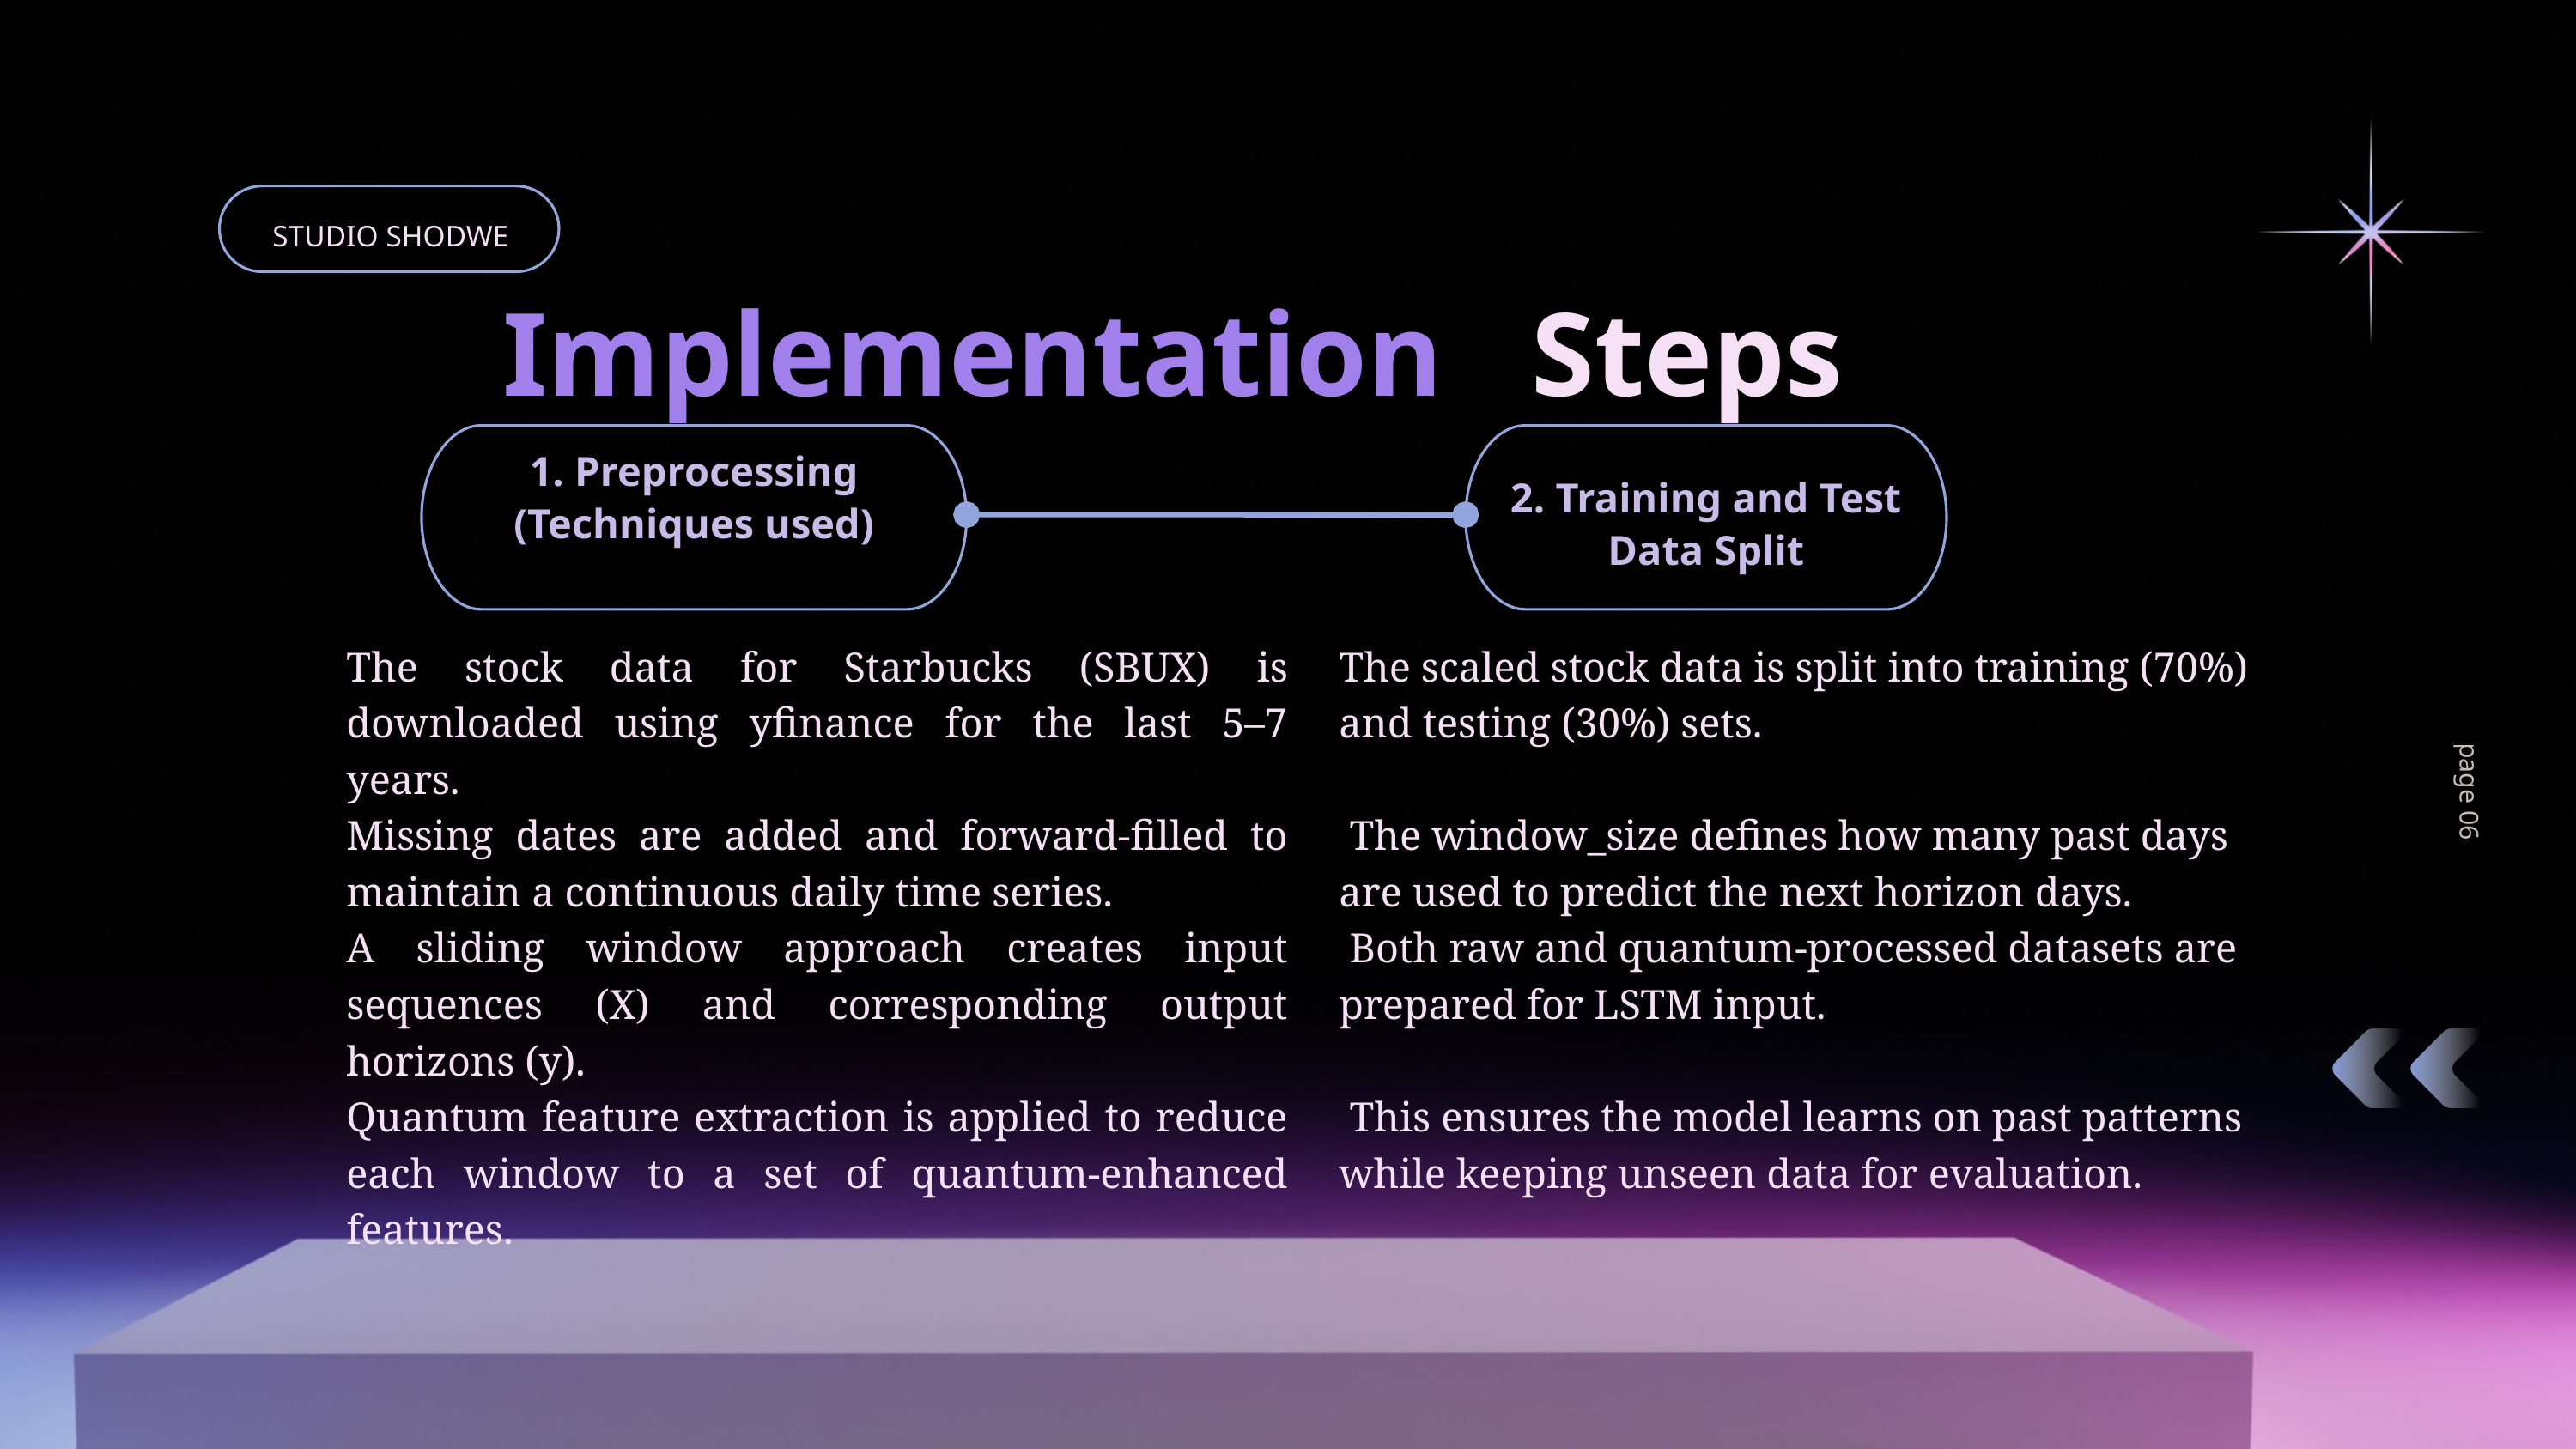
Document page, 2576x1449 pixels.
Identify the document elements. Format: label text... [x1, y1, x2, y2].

text_box The stock data for Starbucks (SBUX) is downloaded using yfinance for the last 5–7 years. Missing dates are added and forward-filled to maintain a continuous daily time series. A sliding window approach creates input sequences (X) and corresponding output horizons (y). Quantum feature extraction is applied to reduce each window to a set of quantum-enhanced features. [346, 633, 1288, 1252]
text_box [0, 0, 2576, 1449]
text_box Steps [1722, 258, 2282, 420]
text_box [971, 506, 1461, 523]
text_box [421, 425, 967, 610]
text_box [2256, 117, 2486, 347]
text_box [2409, 1028, 2488, 1108]
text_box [1465, 425, 1947, 610]
text_box [2331, 1028, 2409, 1108]
text_box page 06 [2454, 701, 2491, 882]
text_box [219, 185, 560, 272]
text_box Implementation [502, 258, 1722, 420]
text_box The scaled stock data is split into training (70%) and testing (30%) sets. The window_size defines how many past days are used to predict the next horizon days. Both raw and quantum-processed datasets are prepared for LSTM input. This ensures the model learns on past patterns while keeping unseen data for evaluation. [1339, 633, 2257, 1197]
